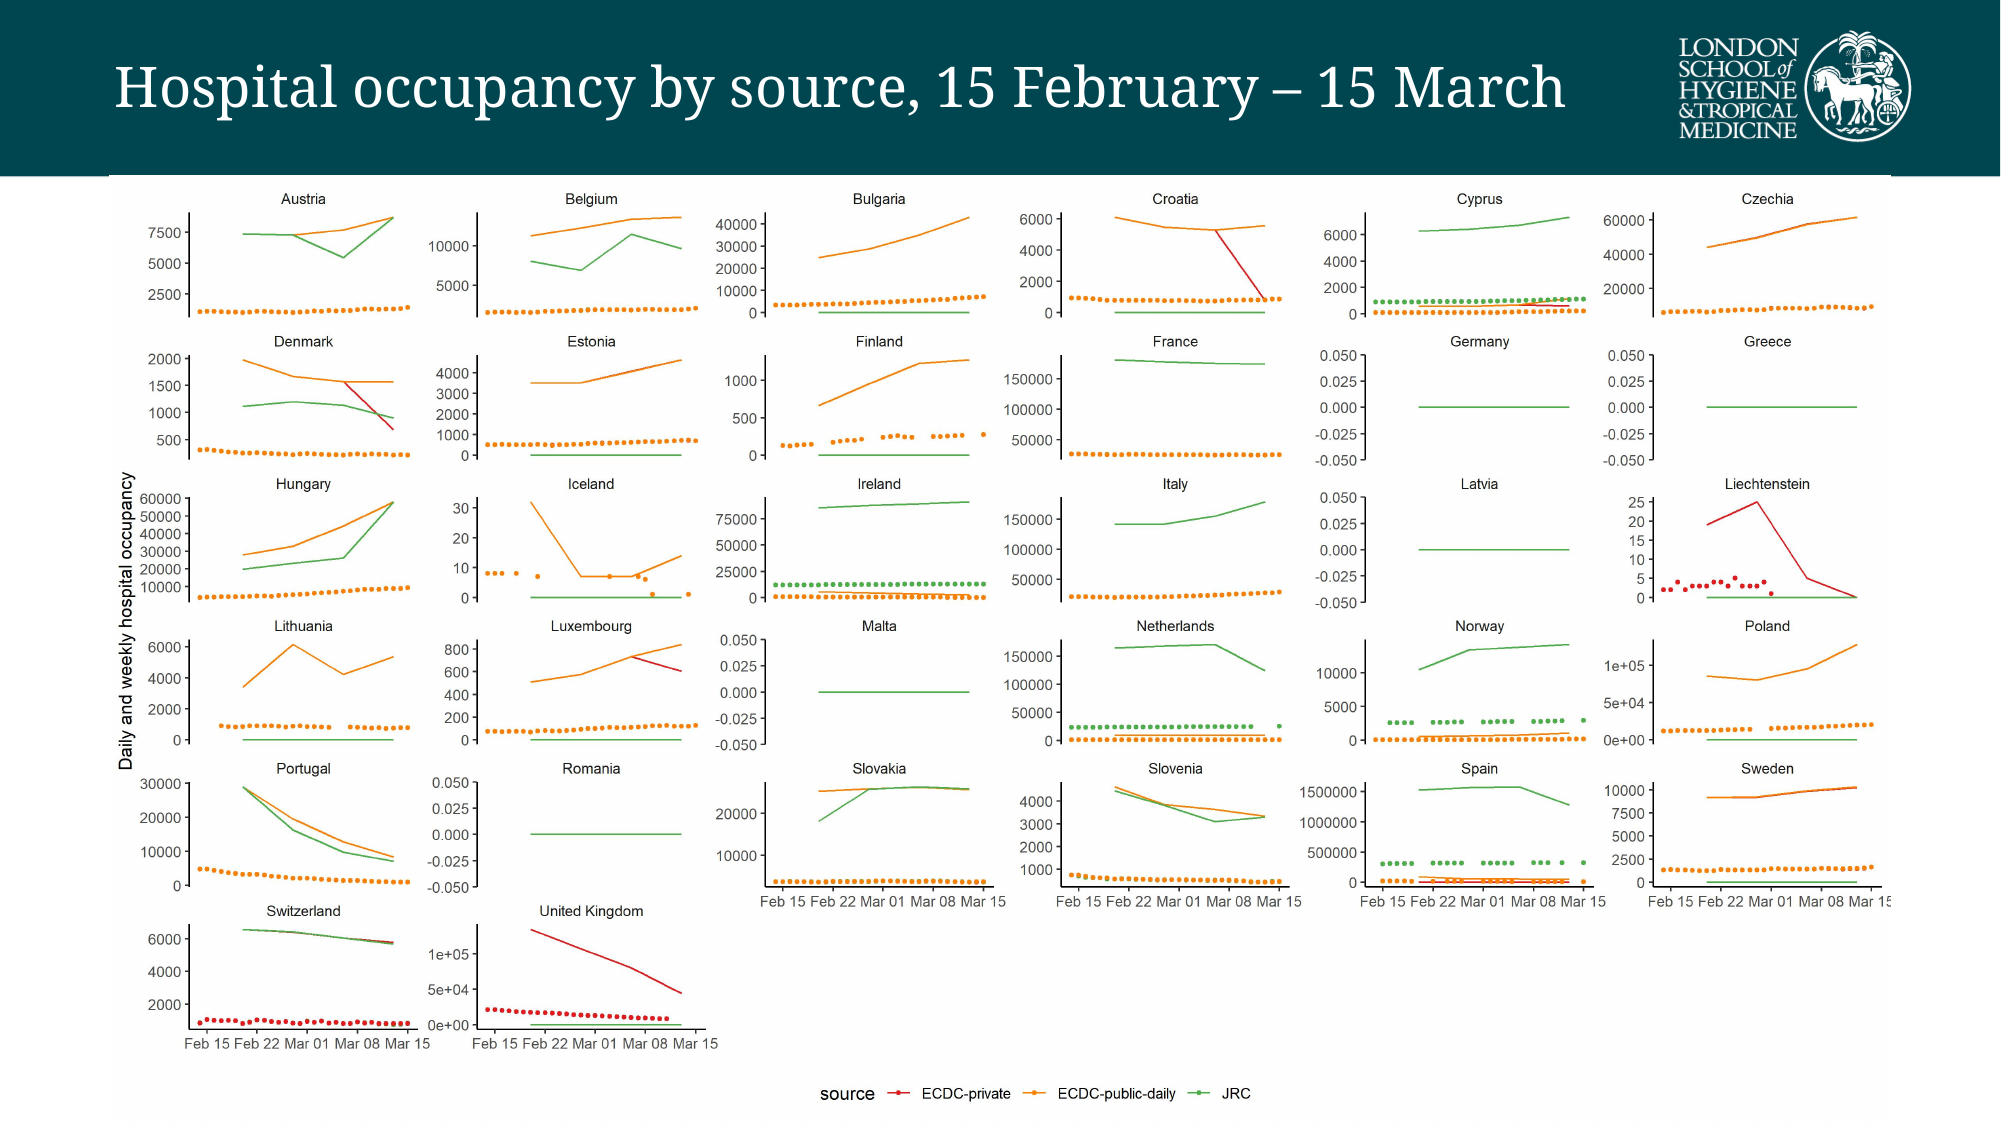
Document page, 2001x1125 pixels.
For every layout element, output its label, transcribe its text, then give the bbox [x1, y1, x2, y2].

picture [0, 0, 2001, 1125]
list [109, 175, 1891, 1125]
title Hospital occupancy by source, 15 February – 15 March [99, 43, 1767, 172]
